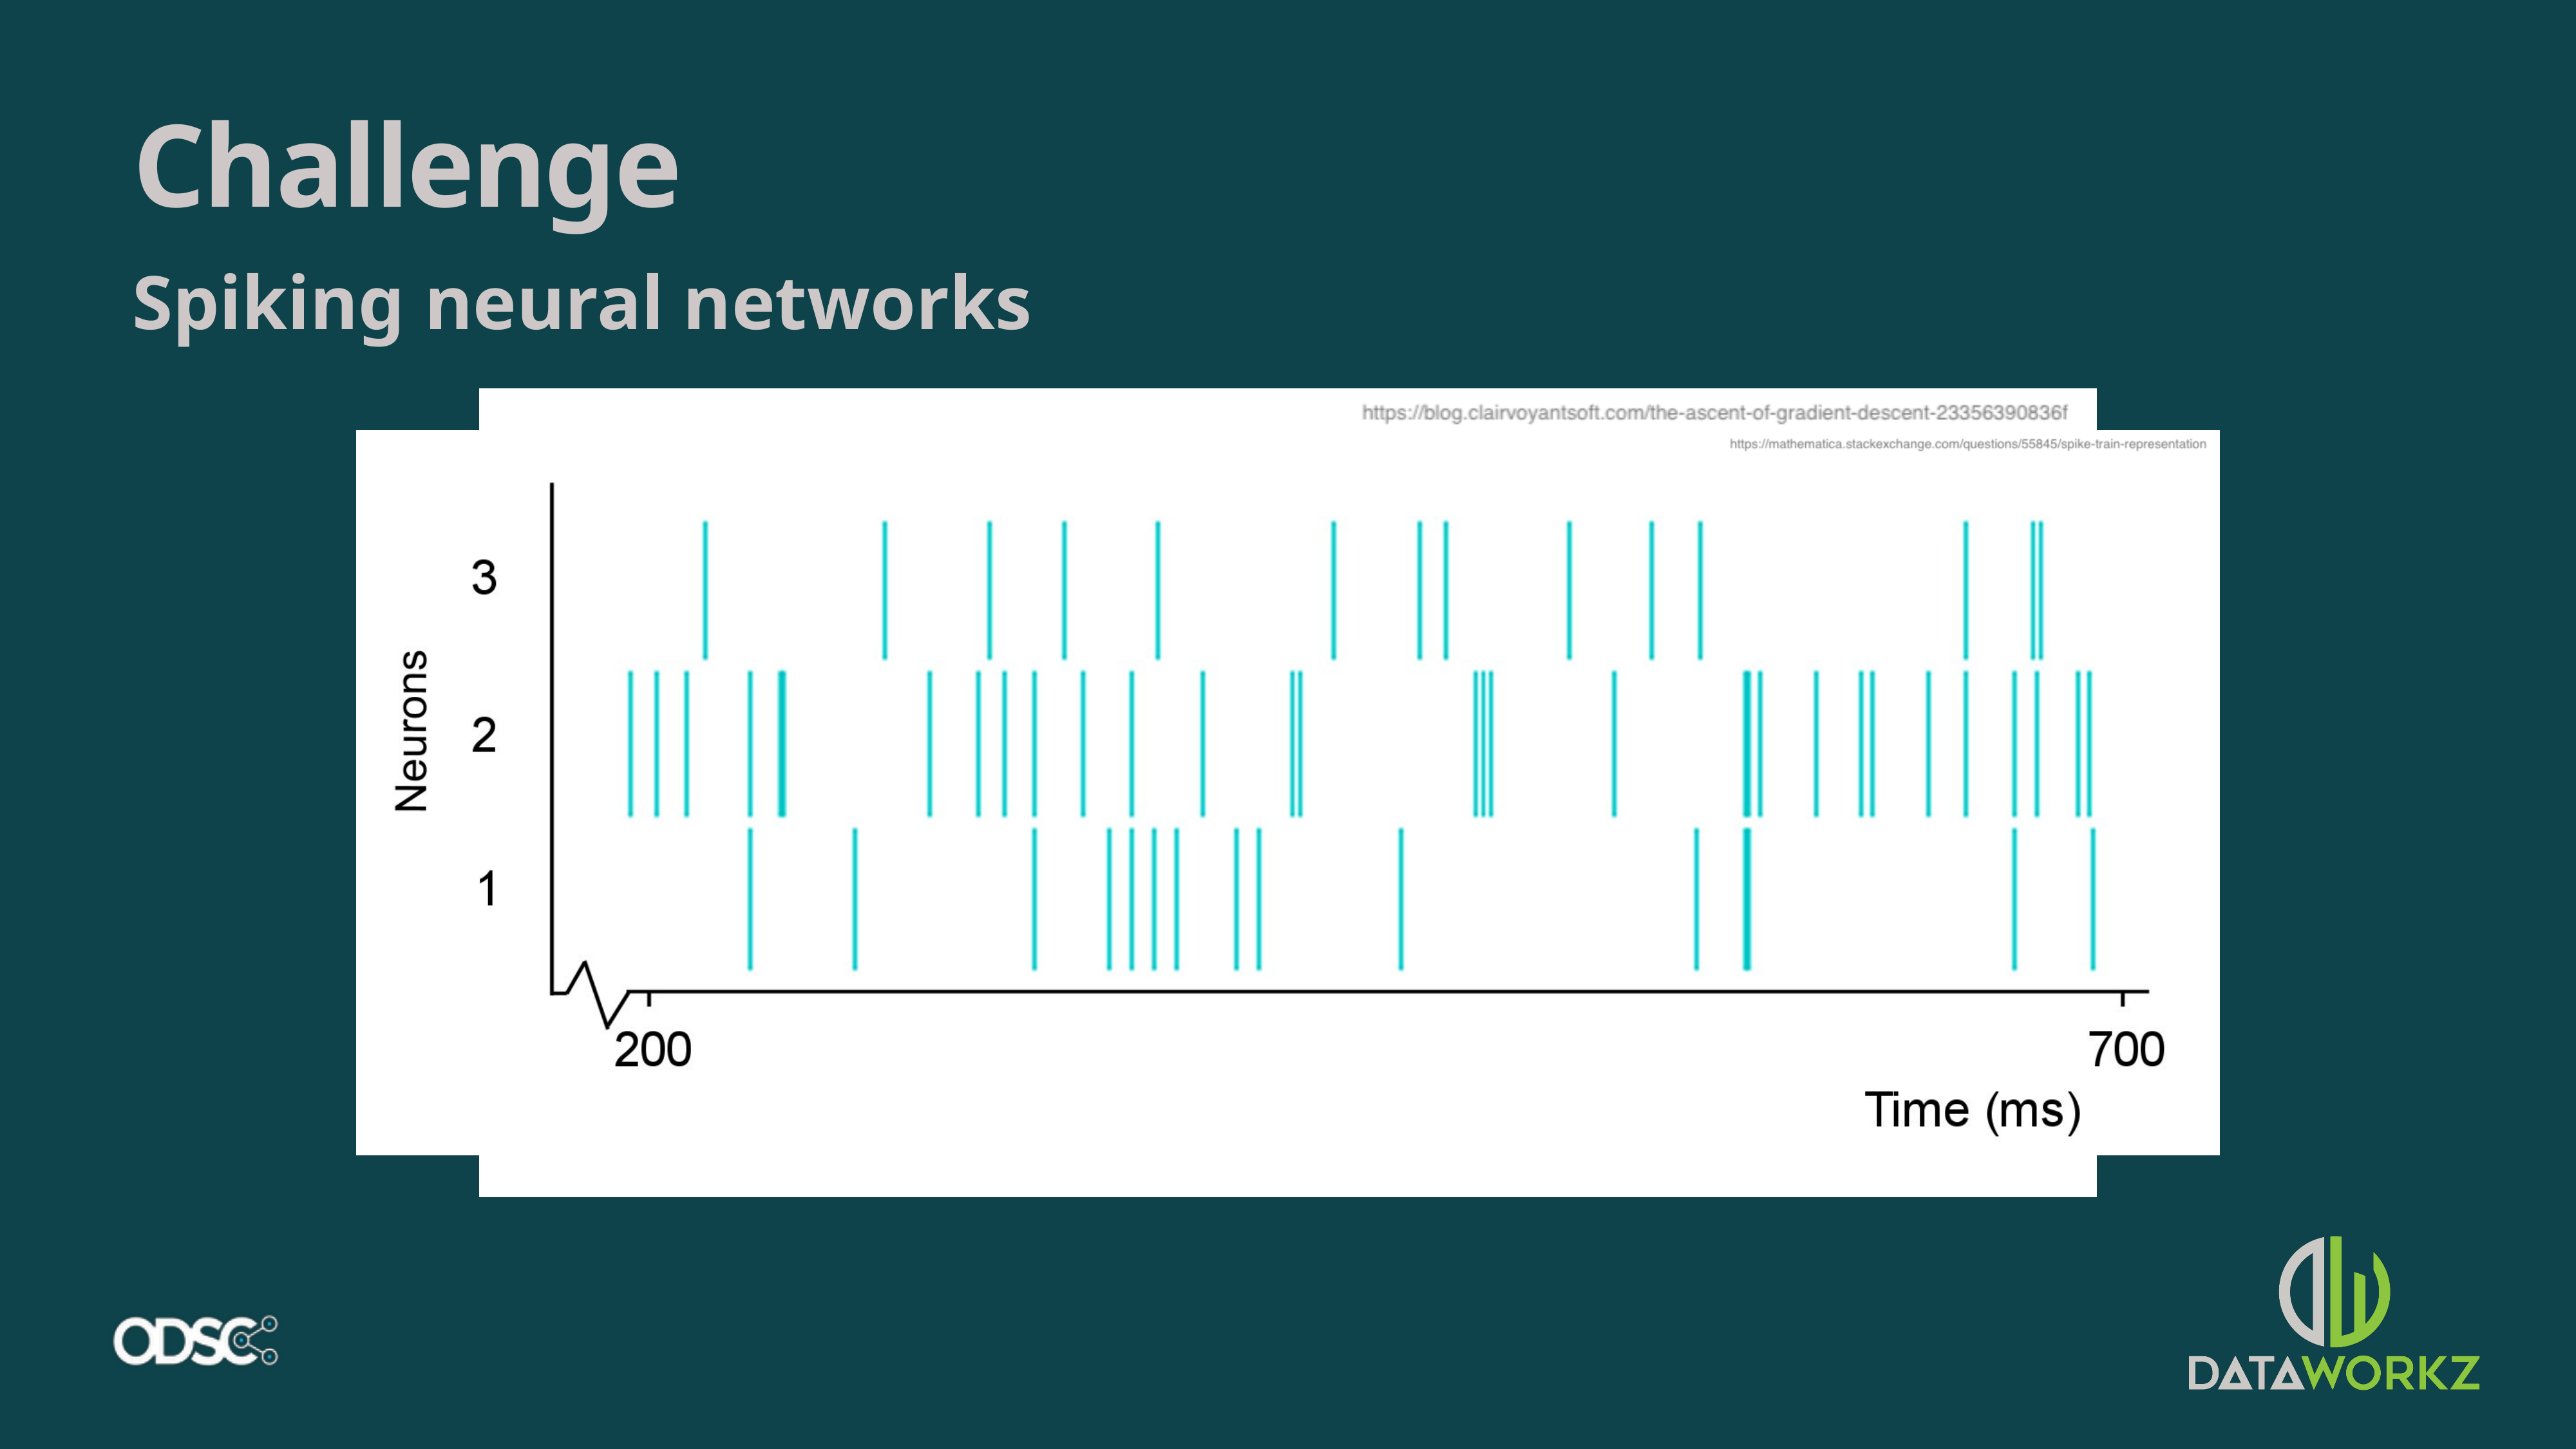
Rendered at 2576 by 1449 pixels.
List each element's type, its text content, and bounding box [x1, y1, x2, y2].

title Challenge [127, 113, 2449, 250]
picture [356, 388, 2220, 1197]
list Spiking neural networks [127, 250, 2449, 350]
picture [100, 1308, 289, 1376]
picture [2188, 1236, 2480, 1390]
